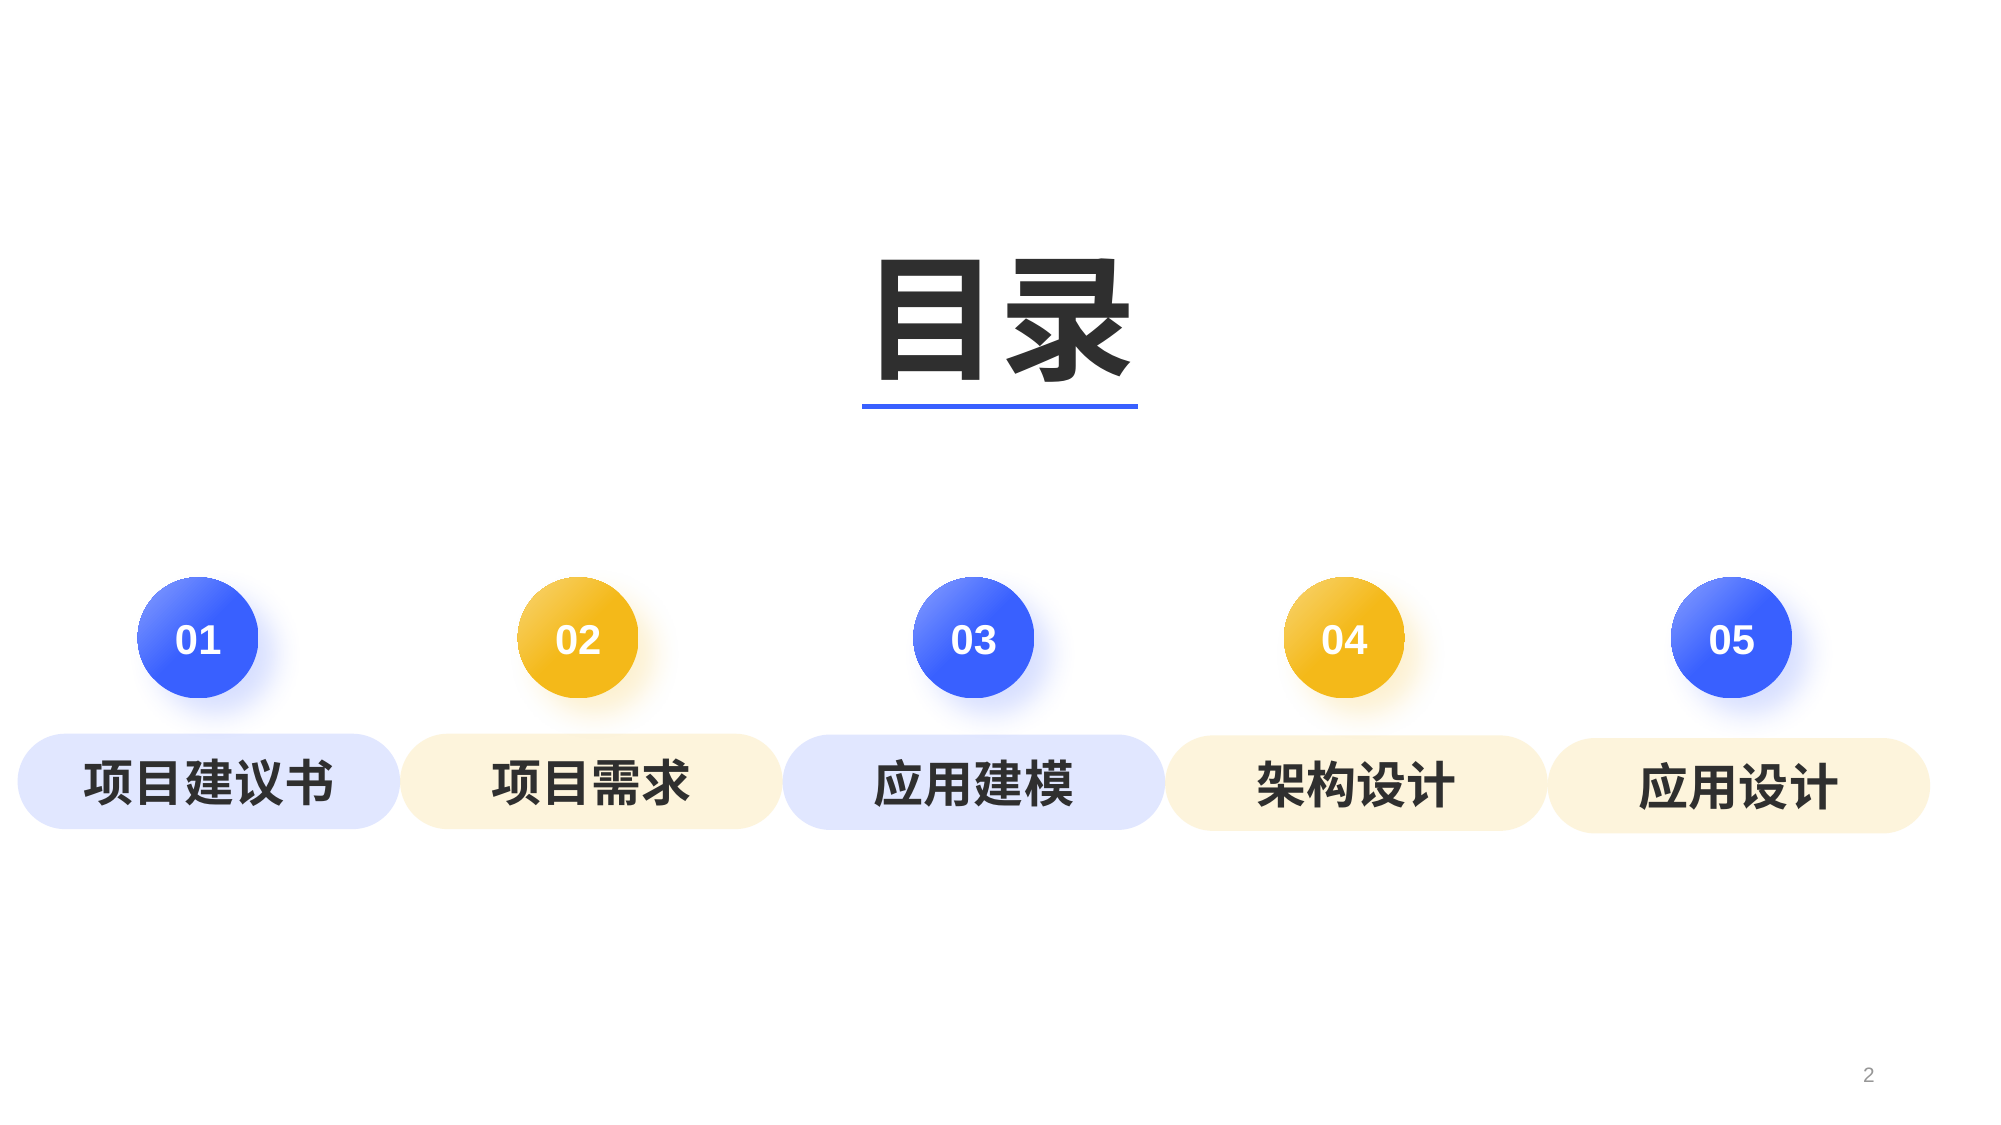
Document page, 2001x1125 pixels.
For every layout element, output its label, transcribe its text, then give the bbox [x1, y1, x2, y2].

slide_number 2 [1452, 1056, 1890, 1092]
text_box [17, 224, 1548, 831]
text_box 应用设计 [1548, 736, 1932, 835]
text_box 05 [1670, 576, 1794, 700]
